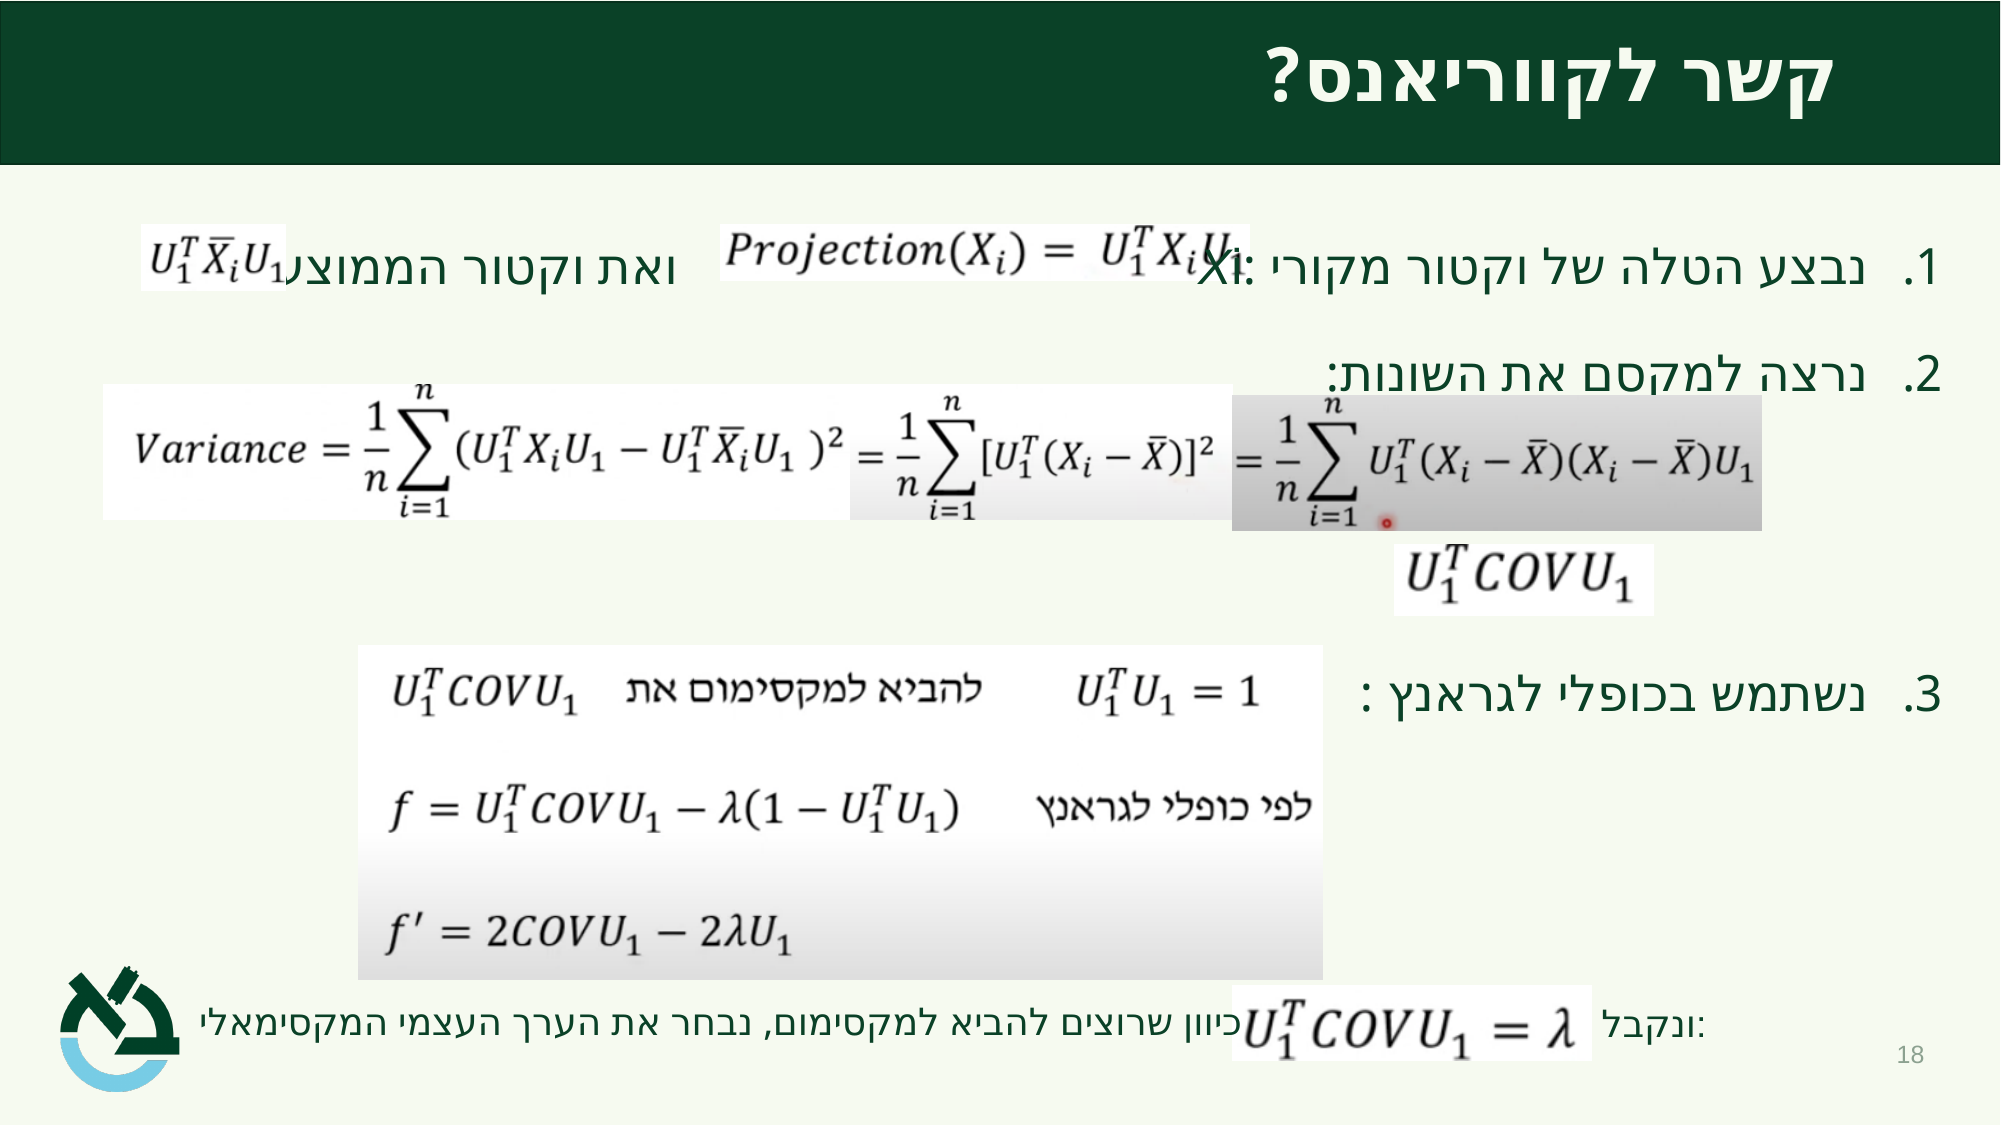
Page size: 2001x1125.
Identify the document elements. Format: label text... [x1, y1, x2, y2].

picture [1232, 985, 1592, 1061]
picture [358, 645, 1323, 980]
text_box ונקבל: [1592, 993, 1722, 1053]
picture [103, 384, 1762, 531]
title קשר לקווריאנס? [645, 1, 1855, 165]
slide_number 18 [1861, 1023, 1940, 1084]
picture [1394, 544, 1655, 616]
picture [720, 224, 1250, 281]
subtitle נבצע הטלה של וקטור מקורי :Xi ואת וקטור הממוצעים: נרצה למקסם את השונות: נשתמש בכופלי לגראנץ : [0, 197, 1959, 842]
text_box כיוון שרוצים להביא למקסימום, נבחר את הערך העצמי המקסימאלי [184, 990, 1232, 1051]
picture [141, 224, 286, 291]
